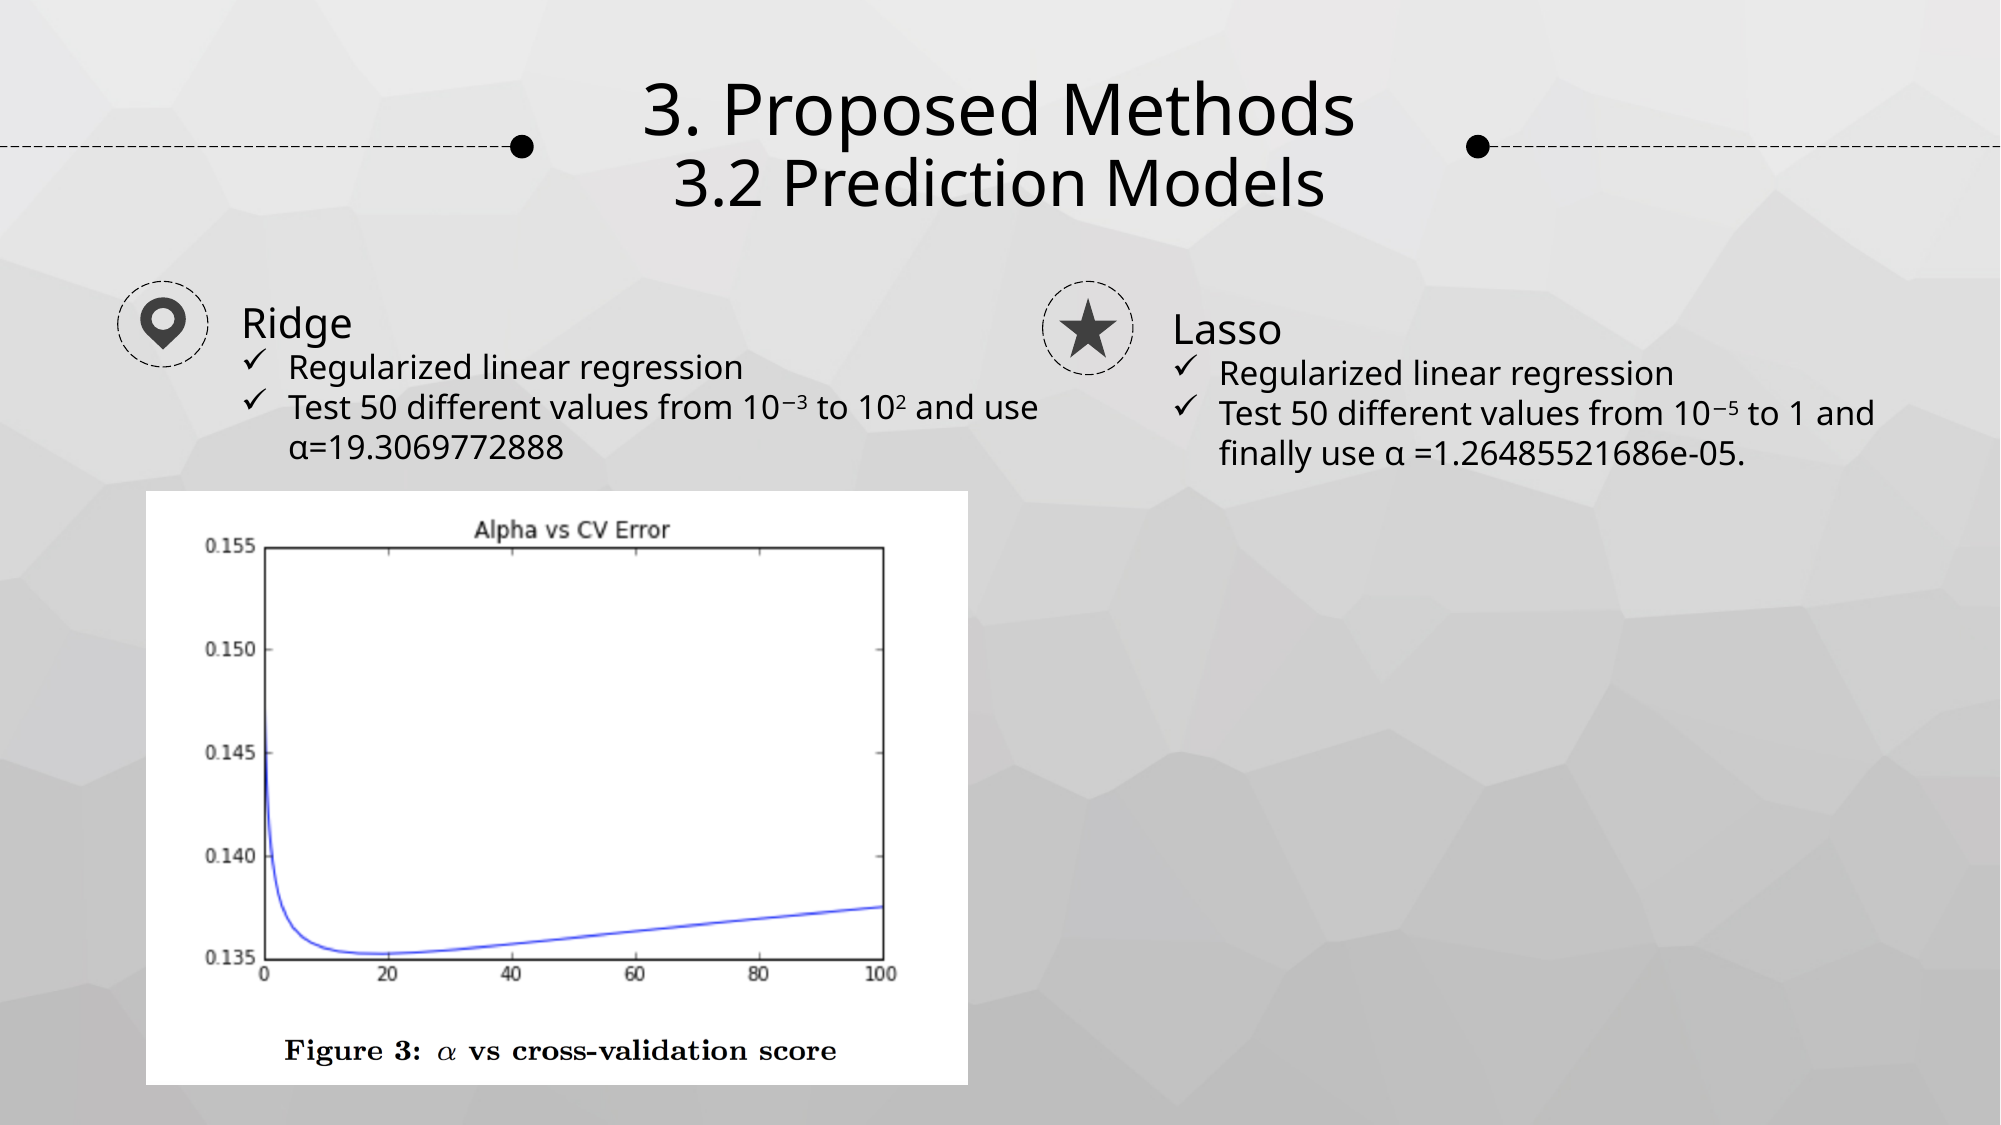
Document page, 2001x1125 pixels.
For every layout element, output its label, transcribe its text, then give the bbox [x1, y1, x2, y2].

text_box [1042, 281, 1133, 375]
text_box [117, 281, 208, 367]
picture [0, 0, 2001, 1125]
text_box Lasso Regularized linear regression Test 50 different values from 10−5 to 1 and finally use α =1.26485521686e-05. [1157, 295, 1960, 480]
text_box Ridge Regularized linear regression Test 50 different values from 10−3 to 102 and use α=19.3069772888 [226, 289, 1058, 474]
title 3. Proposed Methods 3.2 Prediction Models [533, 65, 1467, 228]
